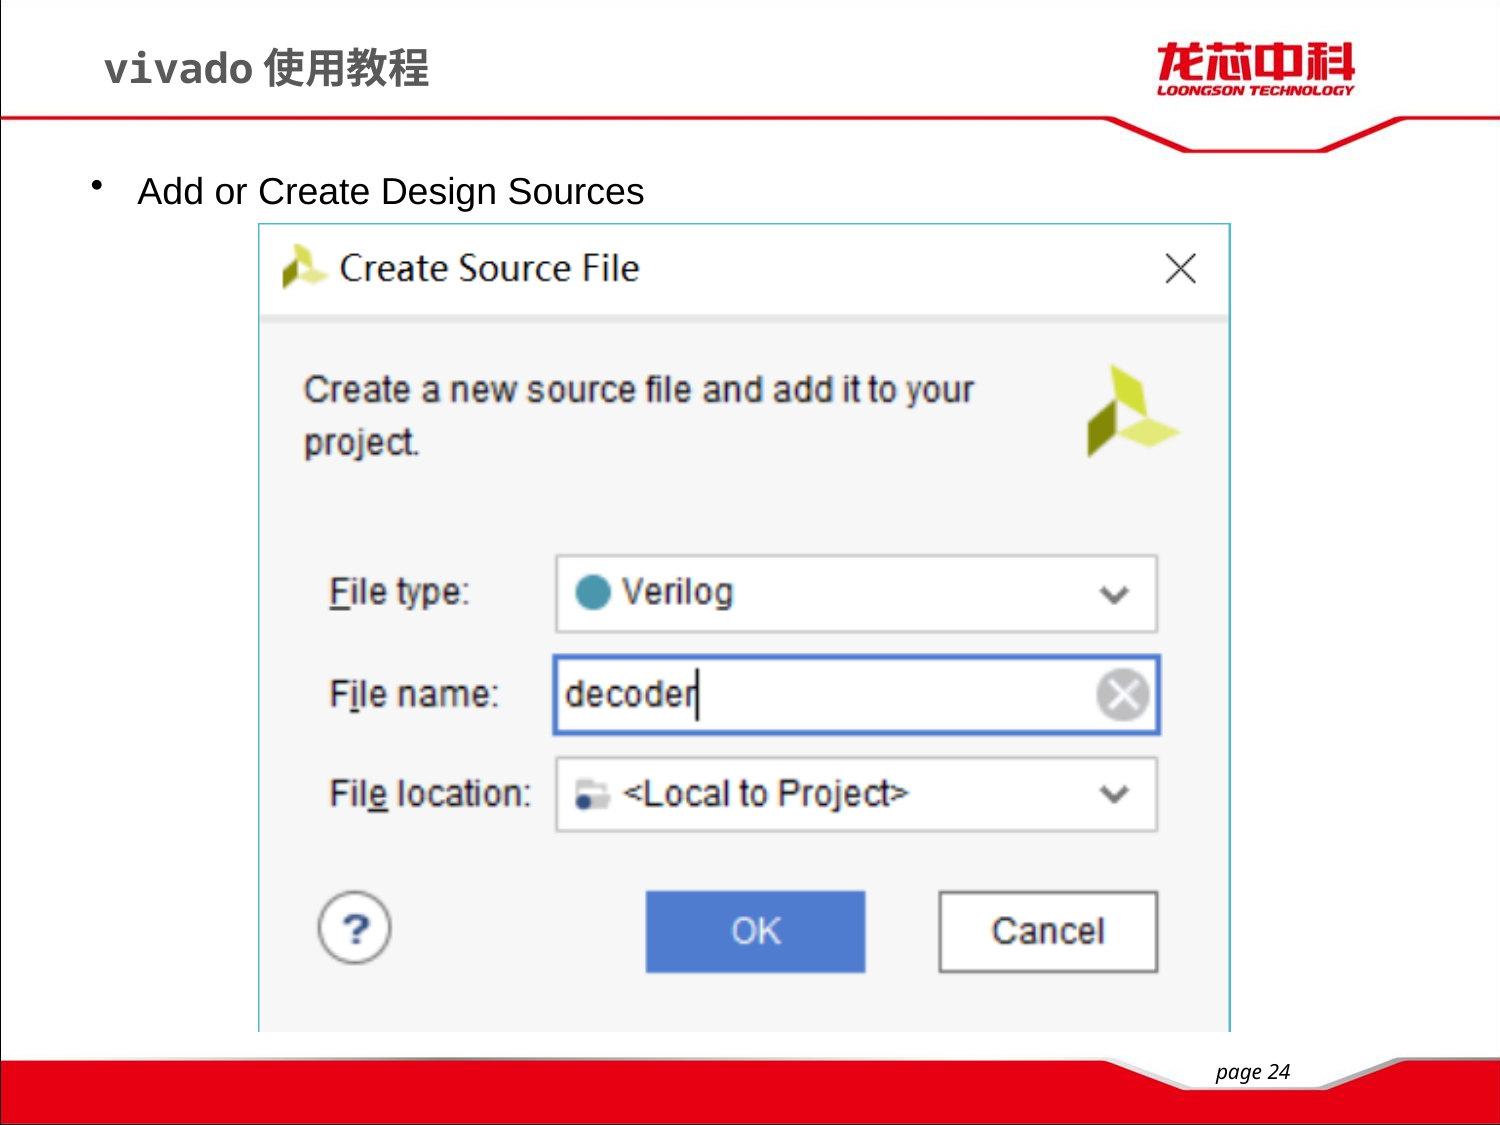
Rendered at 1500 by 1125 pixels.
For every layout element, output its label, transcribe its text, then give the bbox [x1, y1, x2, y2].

title vivado使用教程 [88, 31, 1022, 102]
picture [0, 0, 1500, 1125]
text_box page 24 [955, 1051, 1306, 1125]
text_box Add or Create Design Sources [75, 159, 1424, 220]
